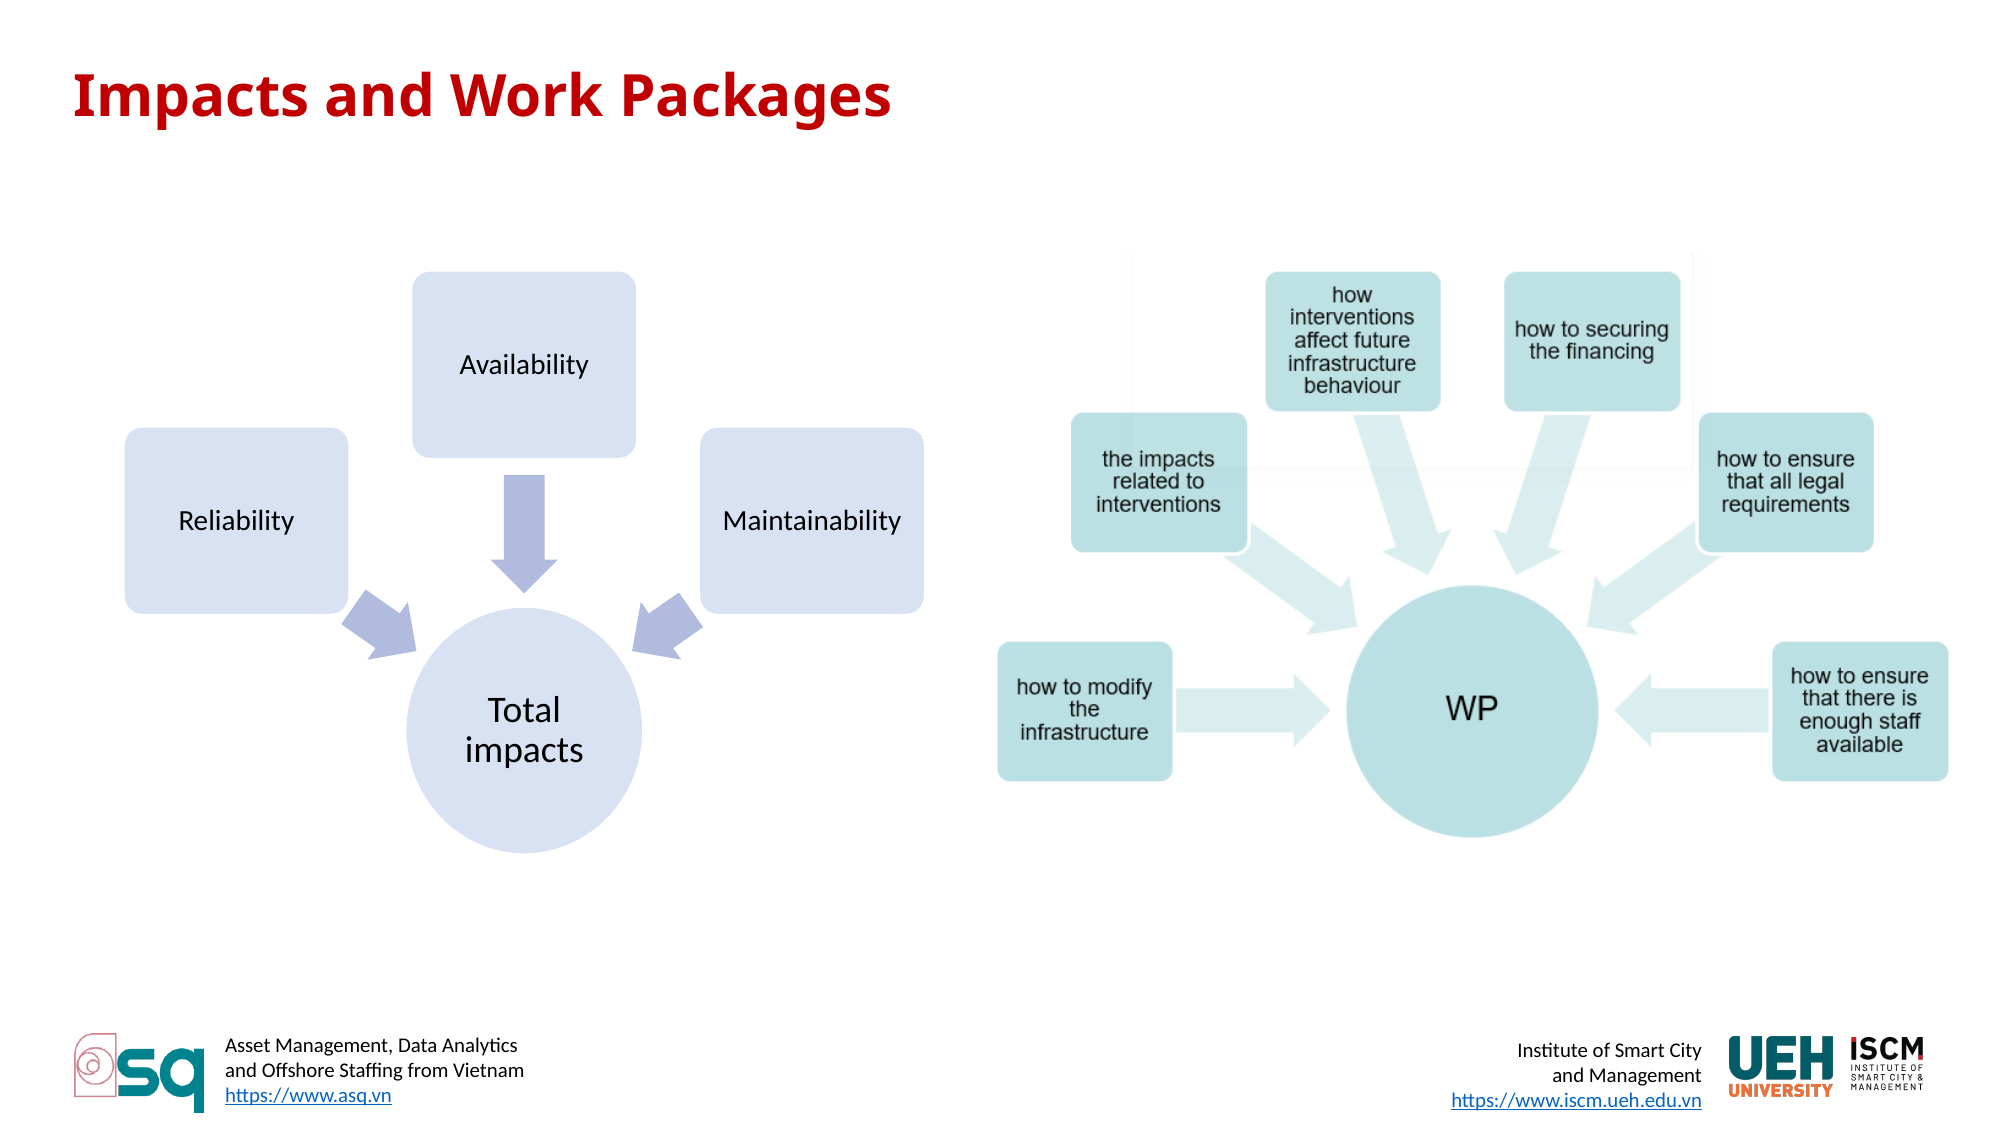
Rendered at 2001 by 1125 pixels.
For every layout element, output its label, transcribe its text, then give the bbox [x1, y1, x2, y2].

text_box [118, 270, 931, 855]
picture [972, 251, 1956, 855]
text_box Impacts and Work Packages [58, 48, 1942, 145]
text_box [74, 1024, 1926, 1120]
